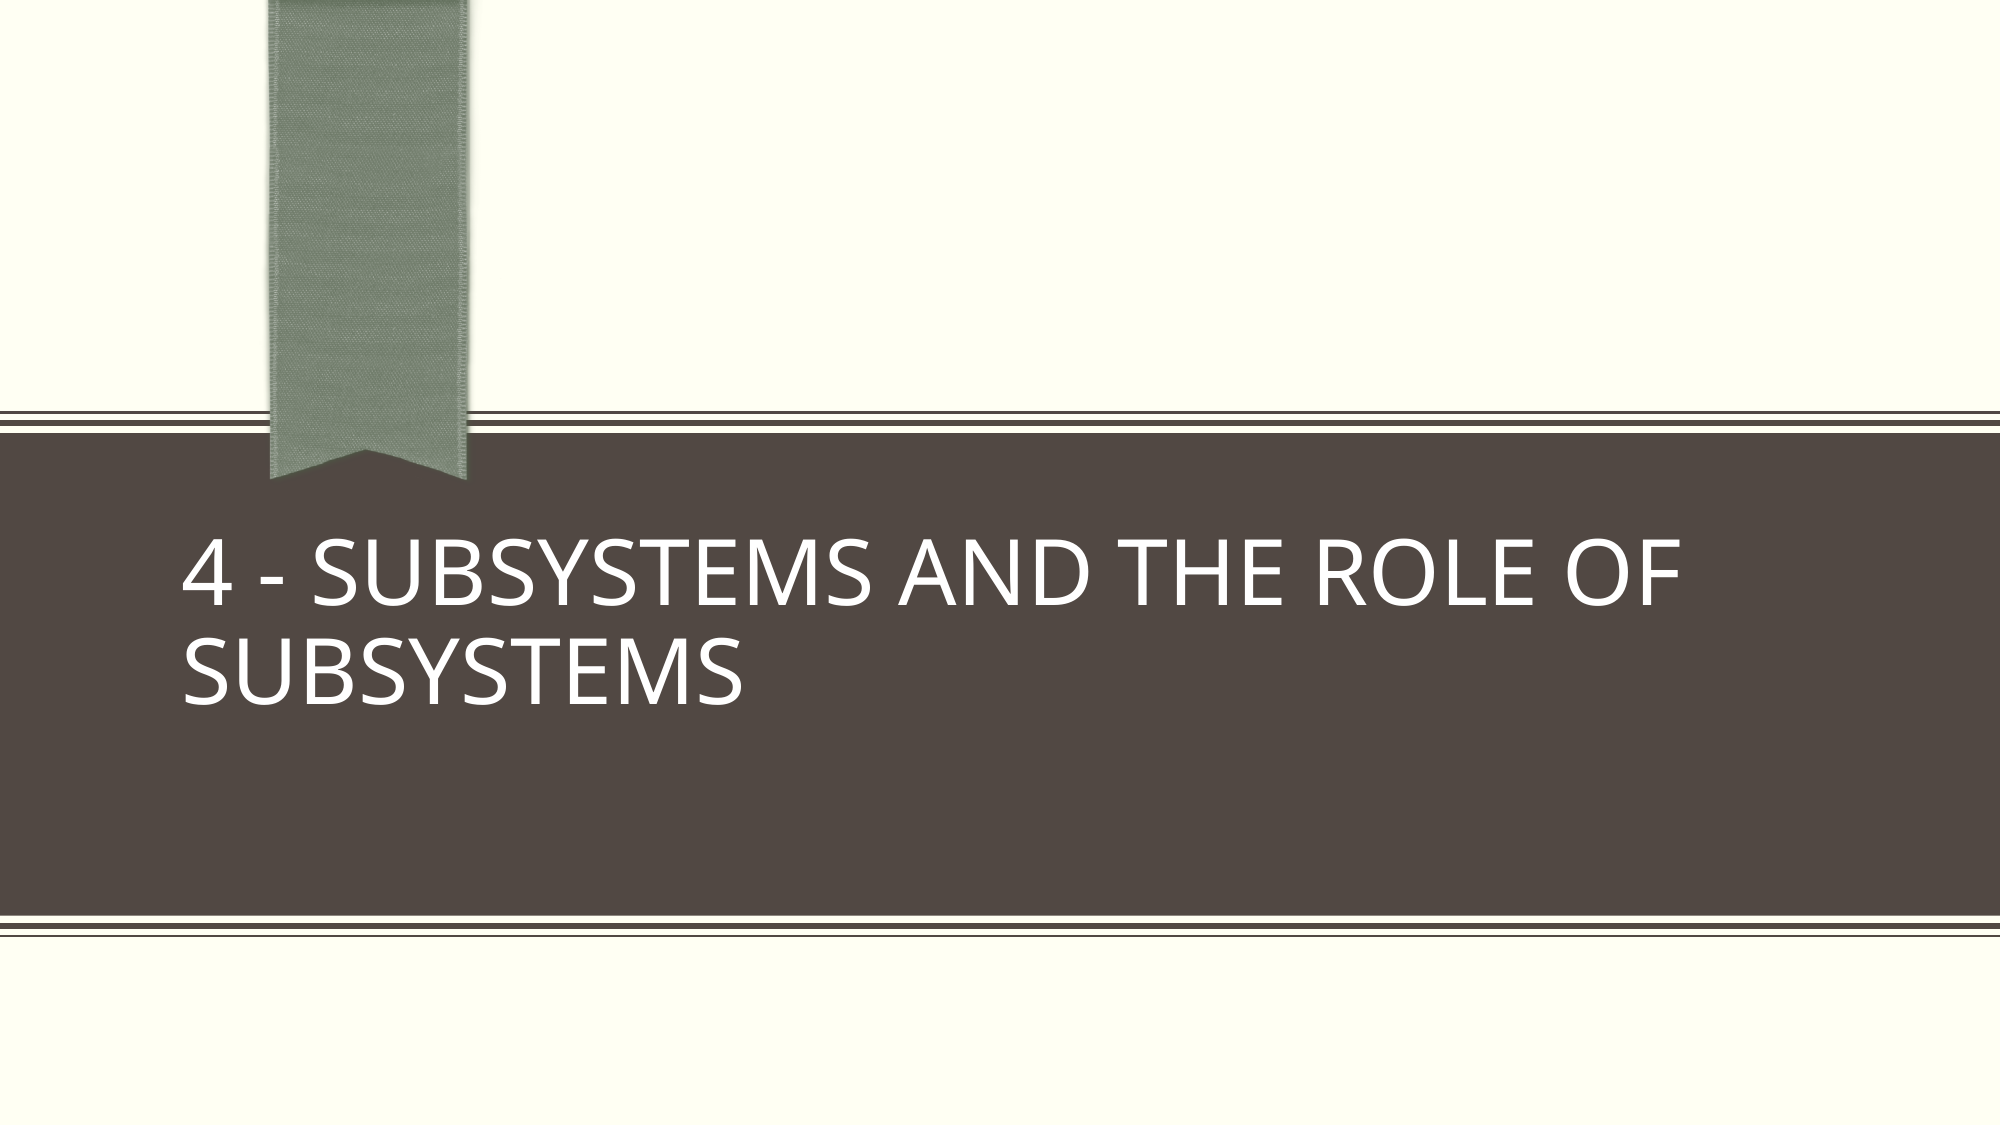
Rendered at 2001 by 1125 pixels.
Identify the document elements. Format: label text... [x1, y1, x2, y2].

title 4 - Subsystems and the role of subsystems [181, 487, 1834, 764]
